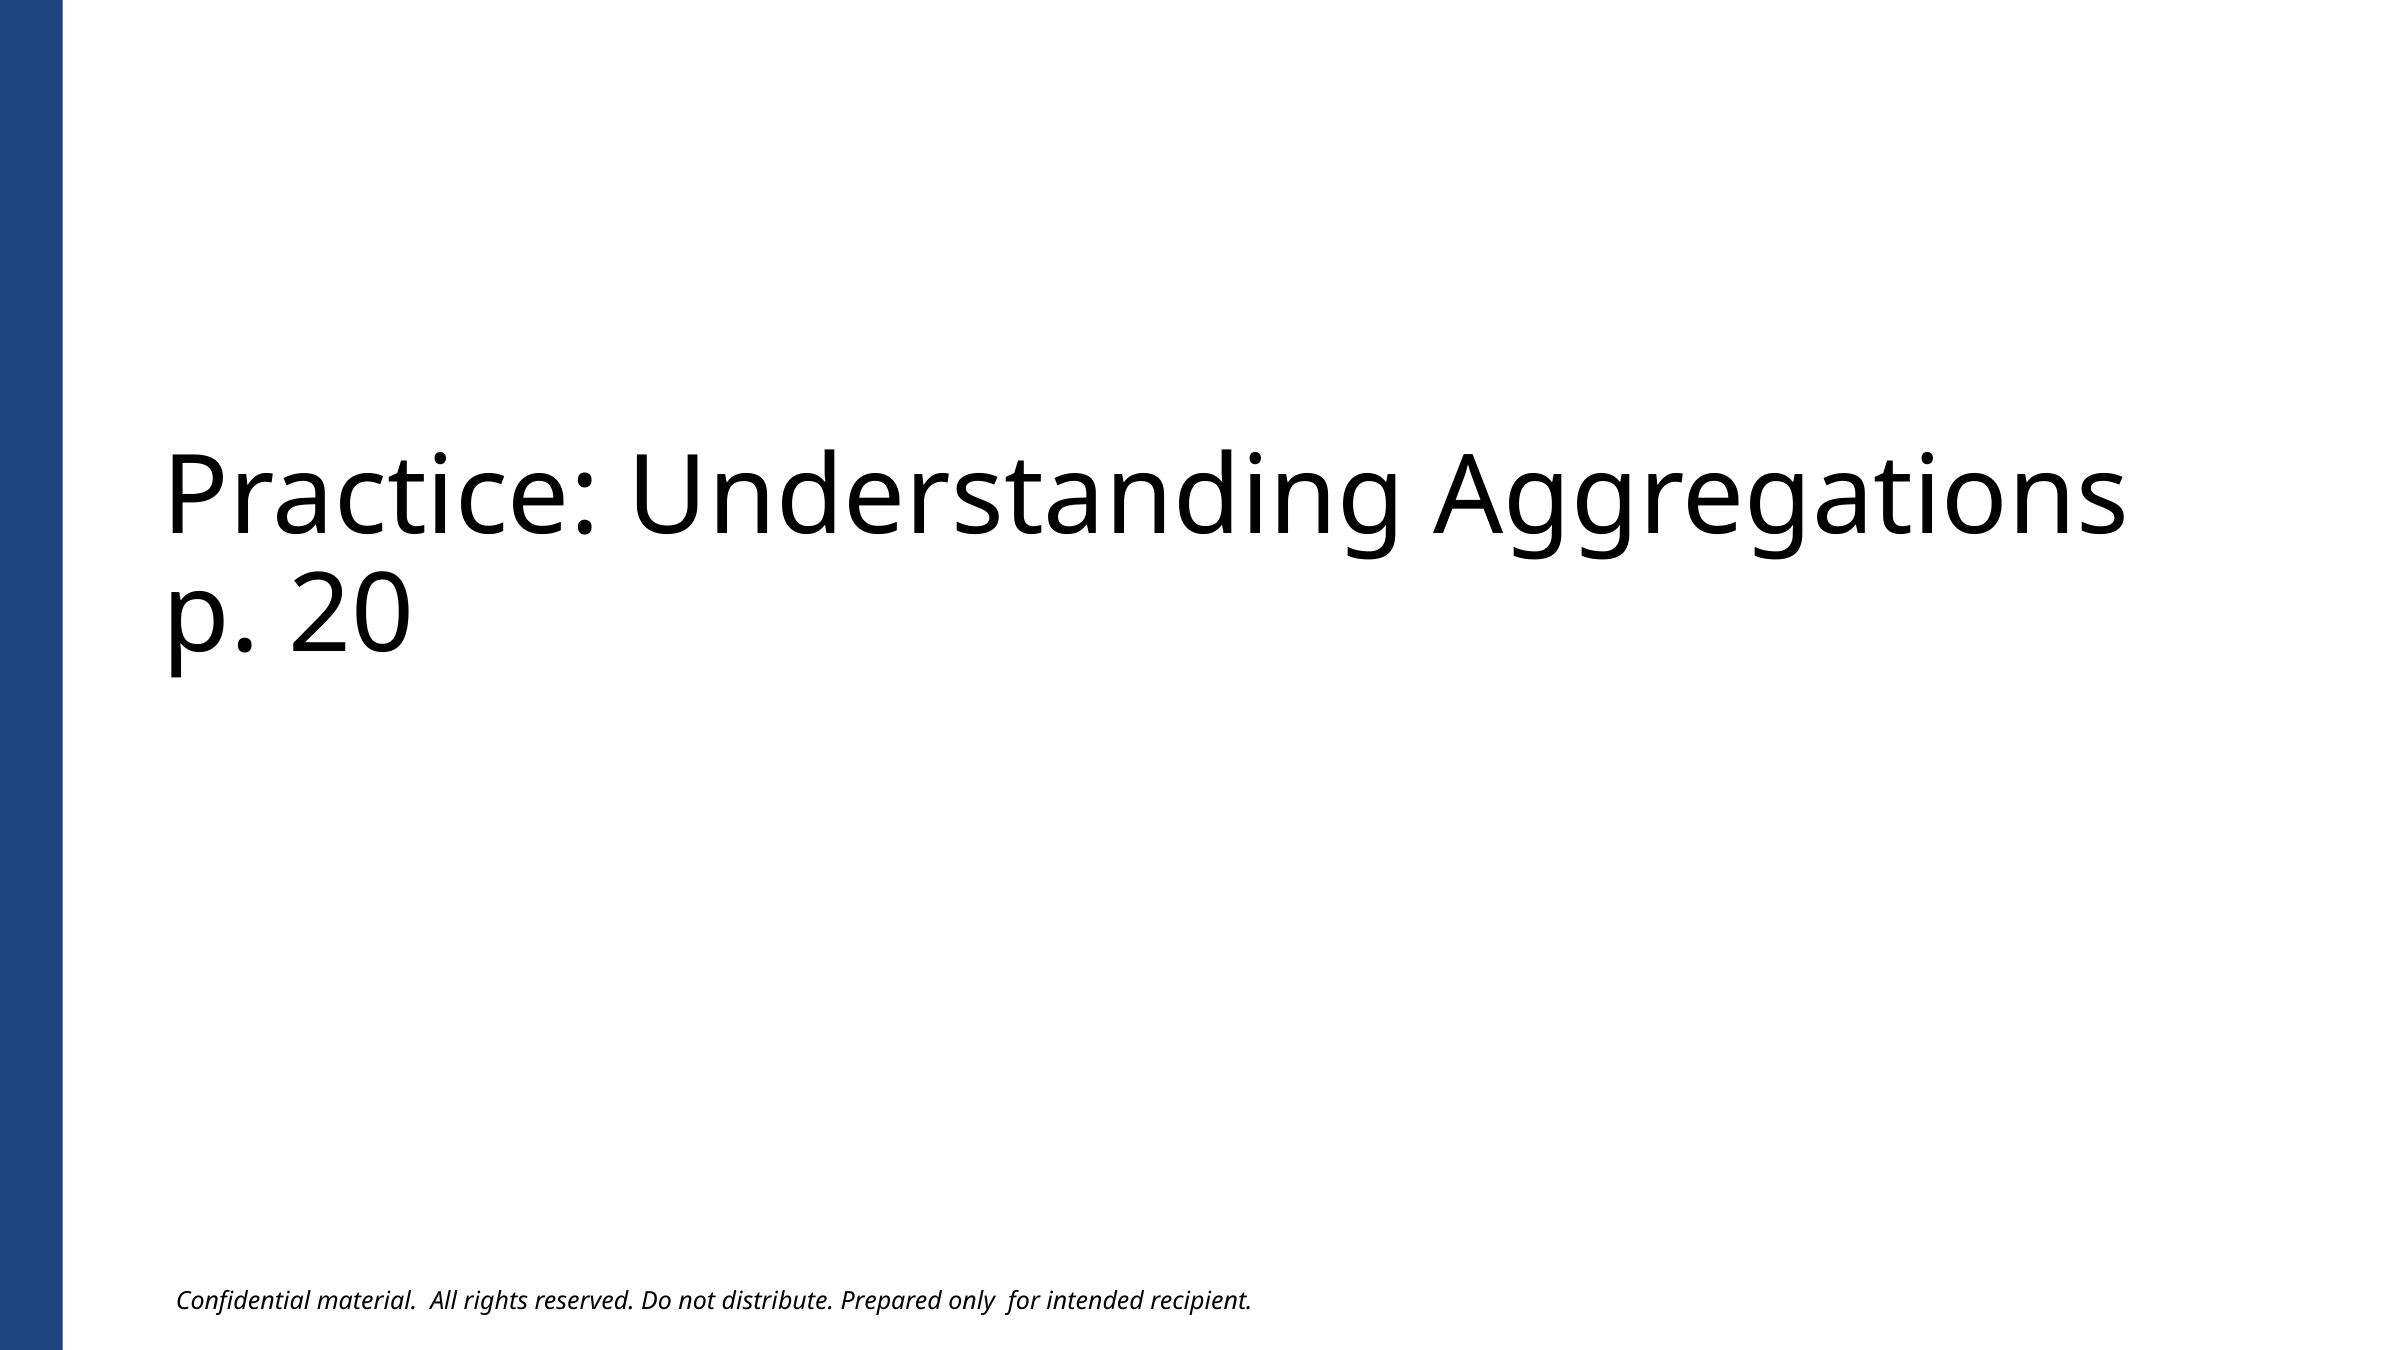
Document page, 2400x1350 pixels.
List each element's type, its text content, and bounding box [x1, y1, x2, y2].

title Practice: Understanding Aggregations p. 20 [147, 426, 2218, 688]
